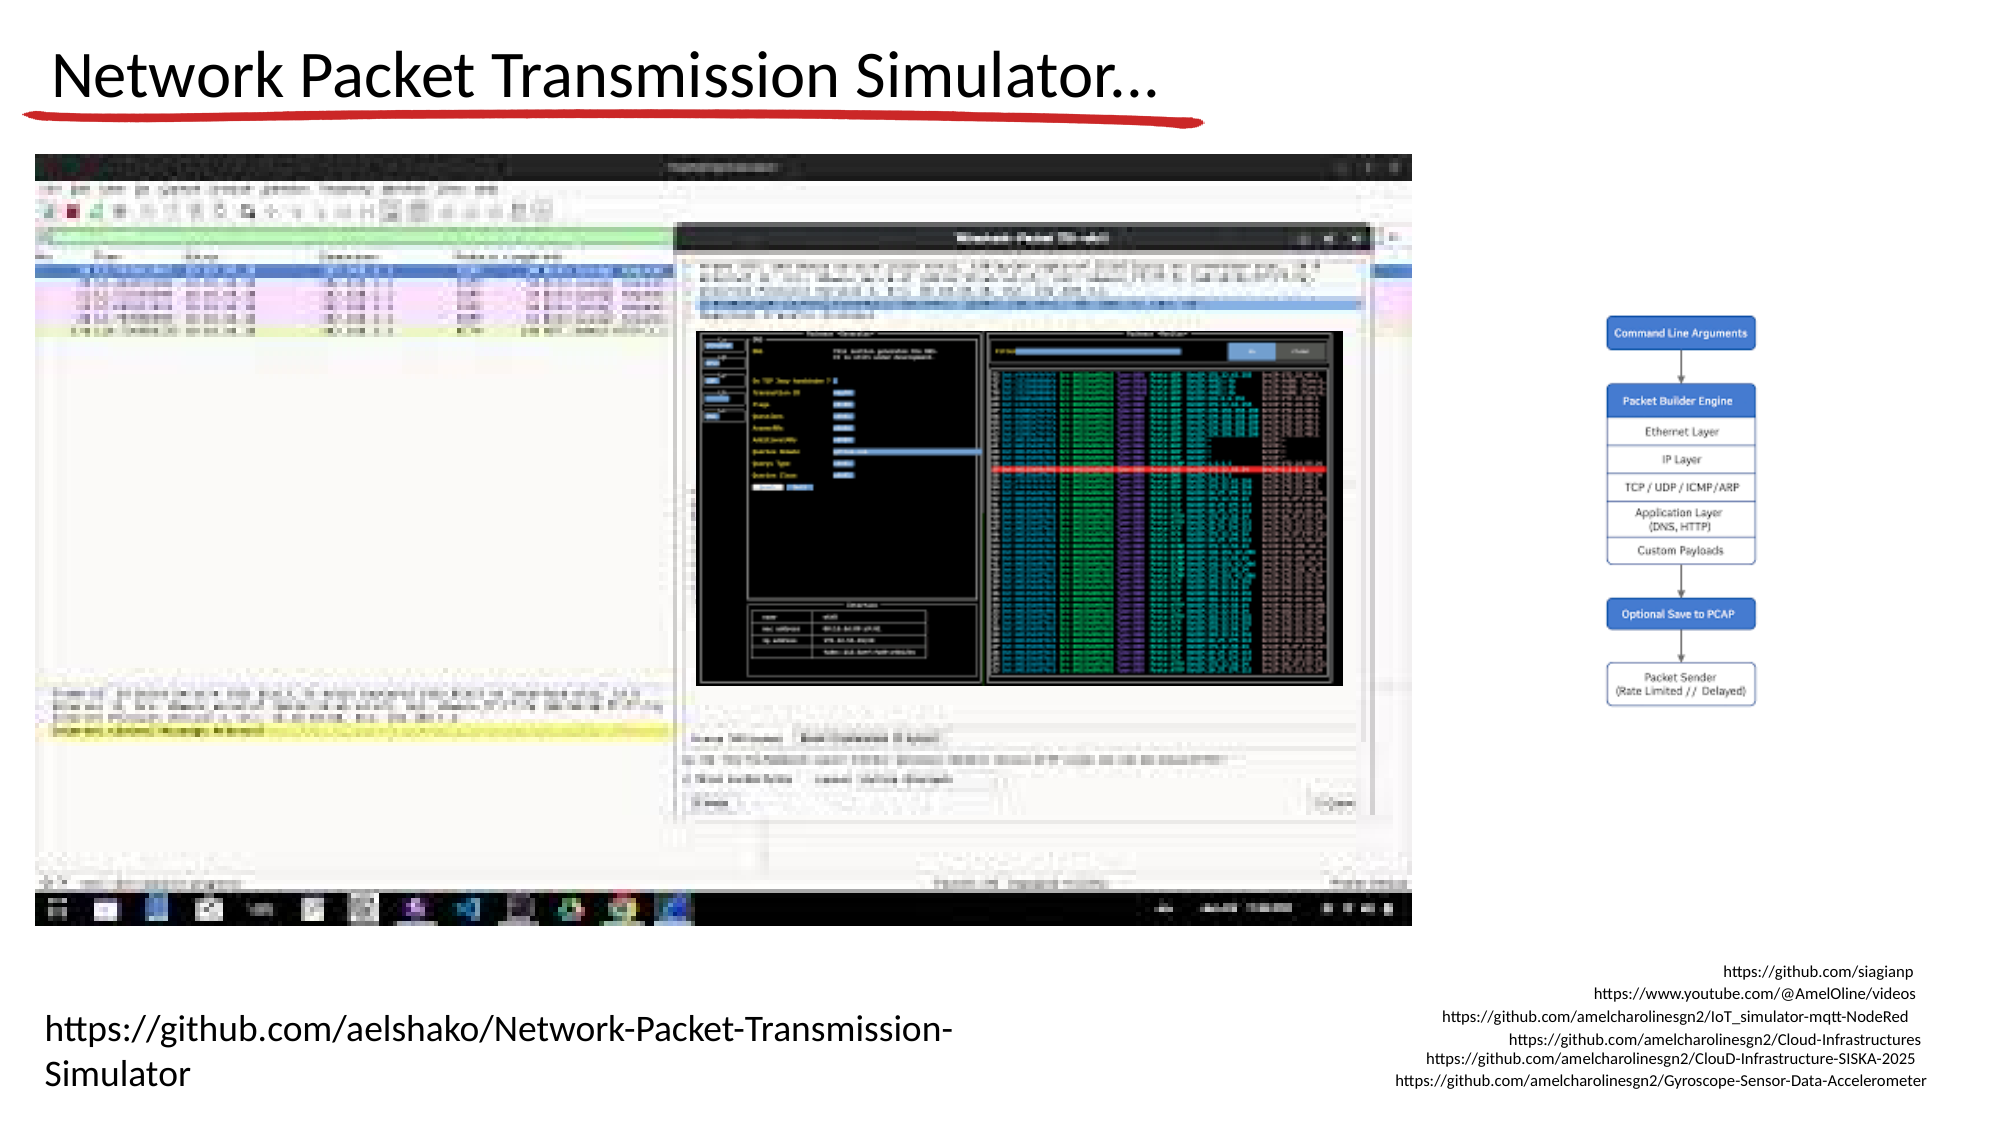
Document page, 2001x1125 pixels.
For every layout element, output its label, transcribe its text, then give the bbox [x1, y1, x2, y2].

text_box https://www.youtube.com/@AmelOline/videos [1579, 976, 1988, 998]
text_box https://github.com/amelcharolinesgn2/Gyroscope-Sensor-Data-Accelerometer [1380, 1061, 2000, 1097]
text_box https://github.com/amelcharolinesgn2/Cloud-Infrastructures [1494, 1021, 1945, 1040]
text_box https://github.com/siagianp [1708, 953, 1963, 989]
text_box https://github.com/aelshako/Network-Packet-Transmission-Simulator [29, 996, 1030, 1101]
text_box https://github.com/amelcharolinesgn2/IoT_simulator-mqtt-NodeRed [1427, 998, 2000, 1034]
picture [1538, 305, 1825, 736]
text_box https://github.com/amelcharolinesgn2/ClouD-Infrastructure-SISKA-2025 [1411, 1040, 1951, 1061]
picture [35, 154, 1412, 926]
text_box Network Packet Transmission Simulator... [36, 23, 1176, 104]
picture [17, 104, 1218, 134]
